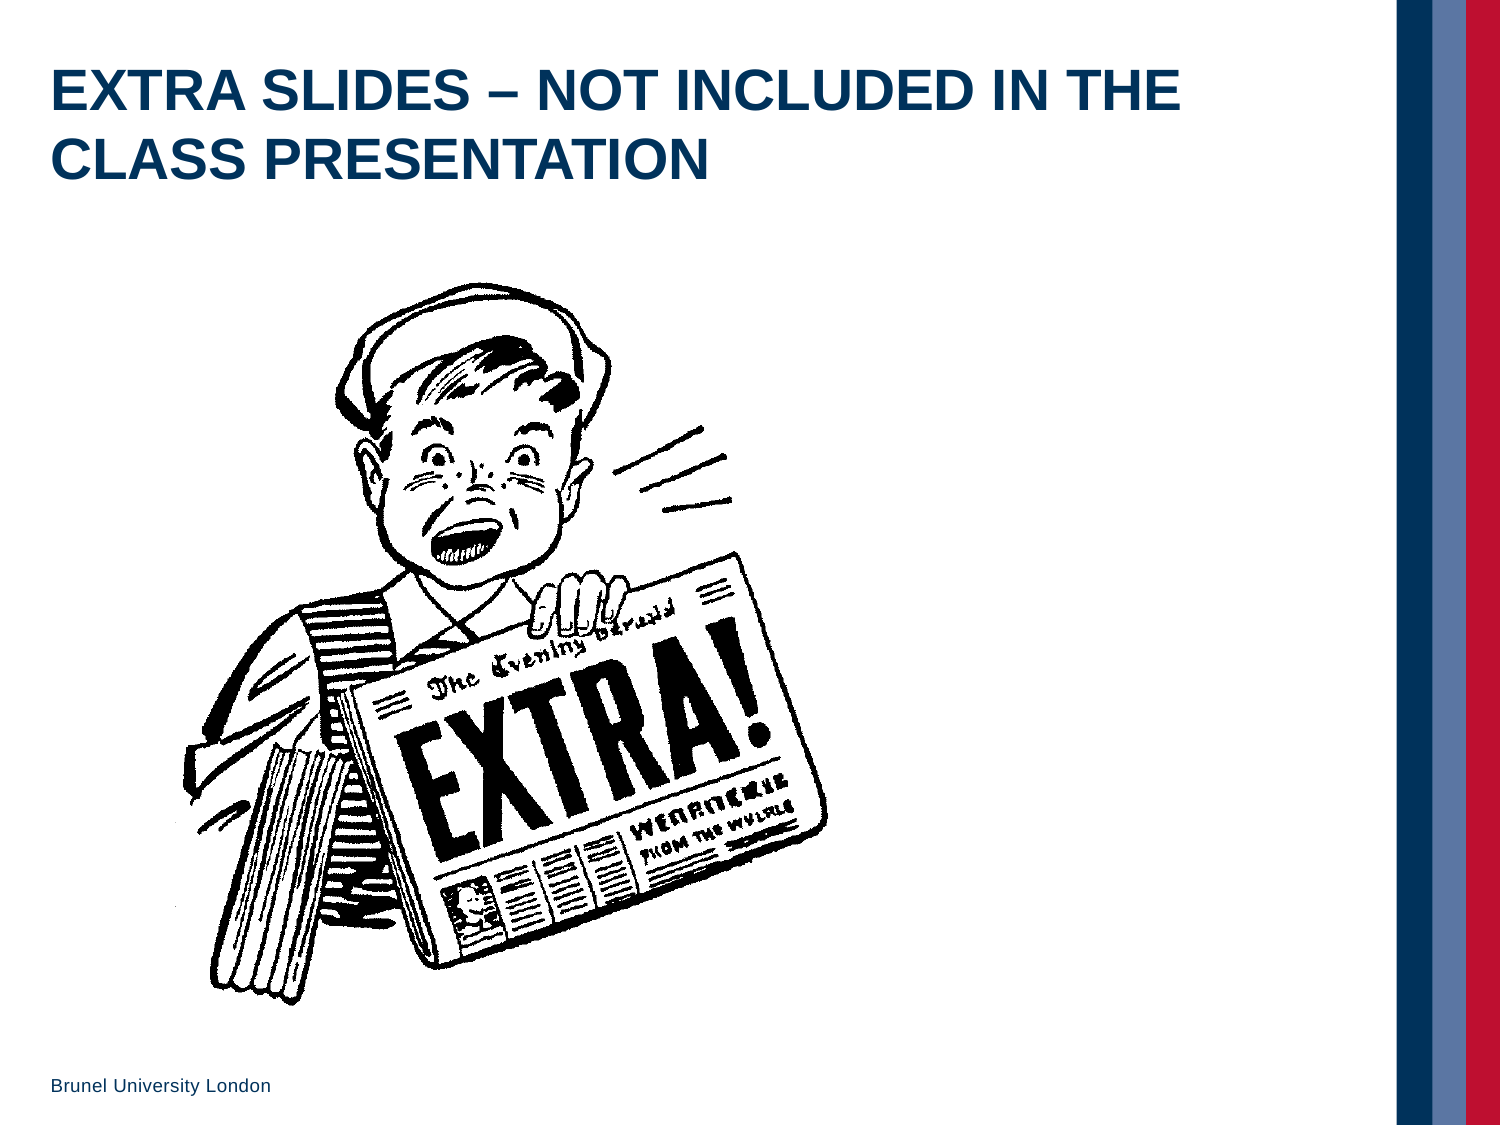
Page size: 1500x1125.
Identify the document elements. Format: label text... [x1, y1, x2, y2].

title EXTRA SLIDES – NOT INCLUDED IN THE CLASS PRESENTATION [35, 44, 1362, 232]
picture [170, 278, 831, 1010]
